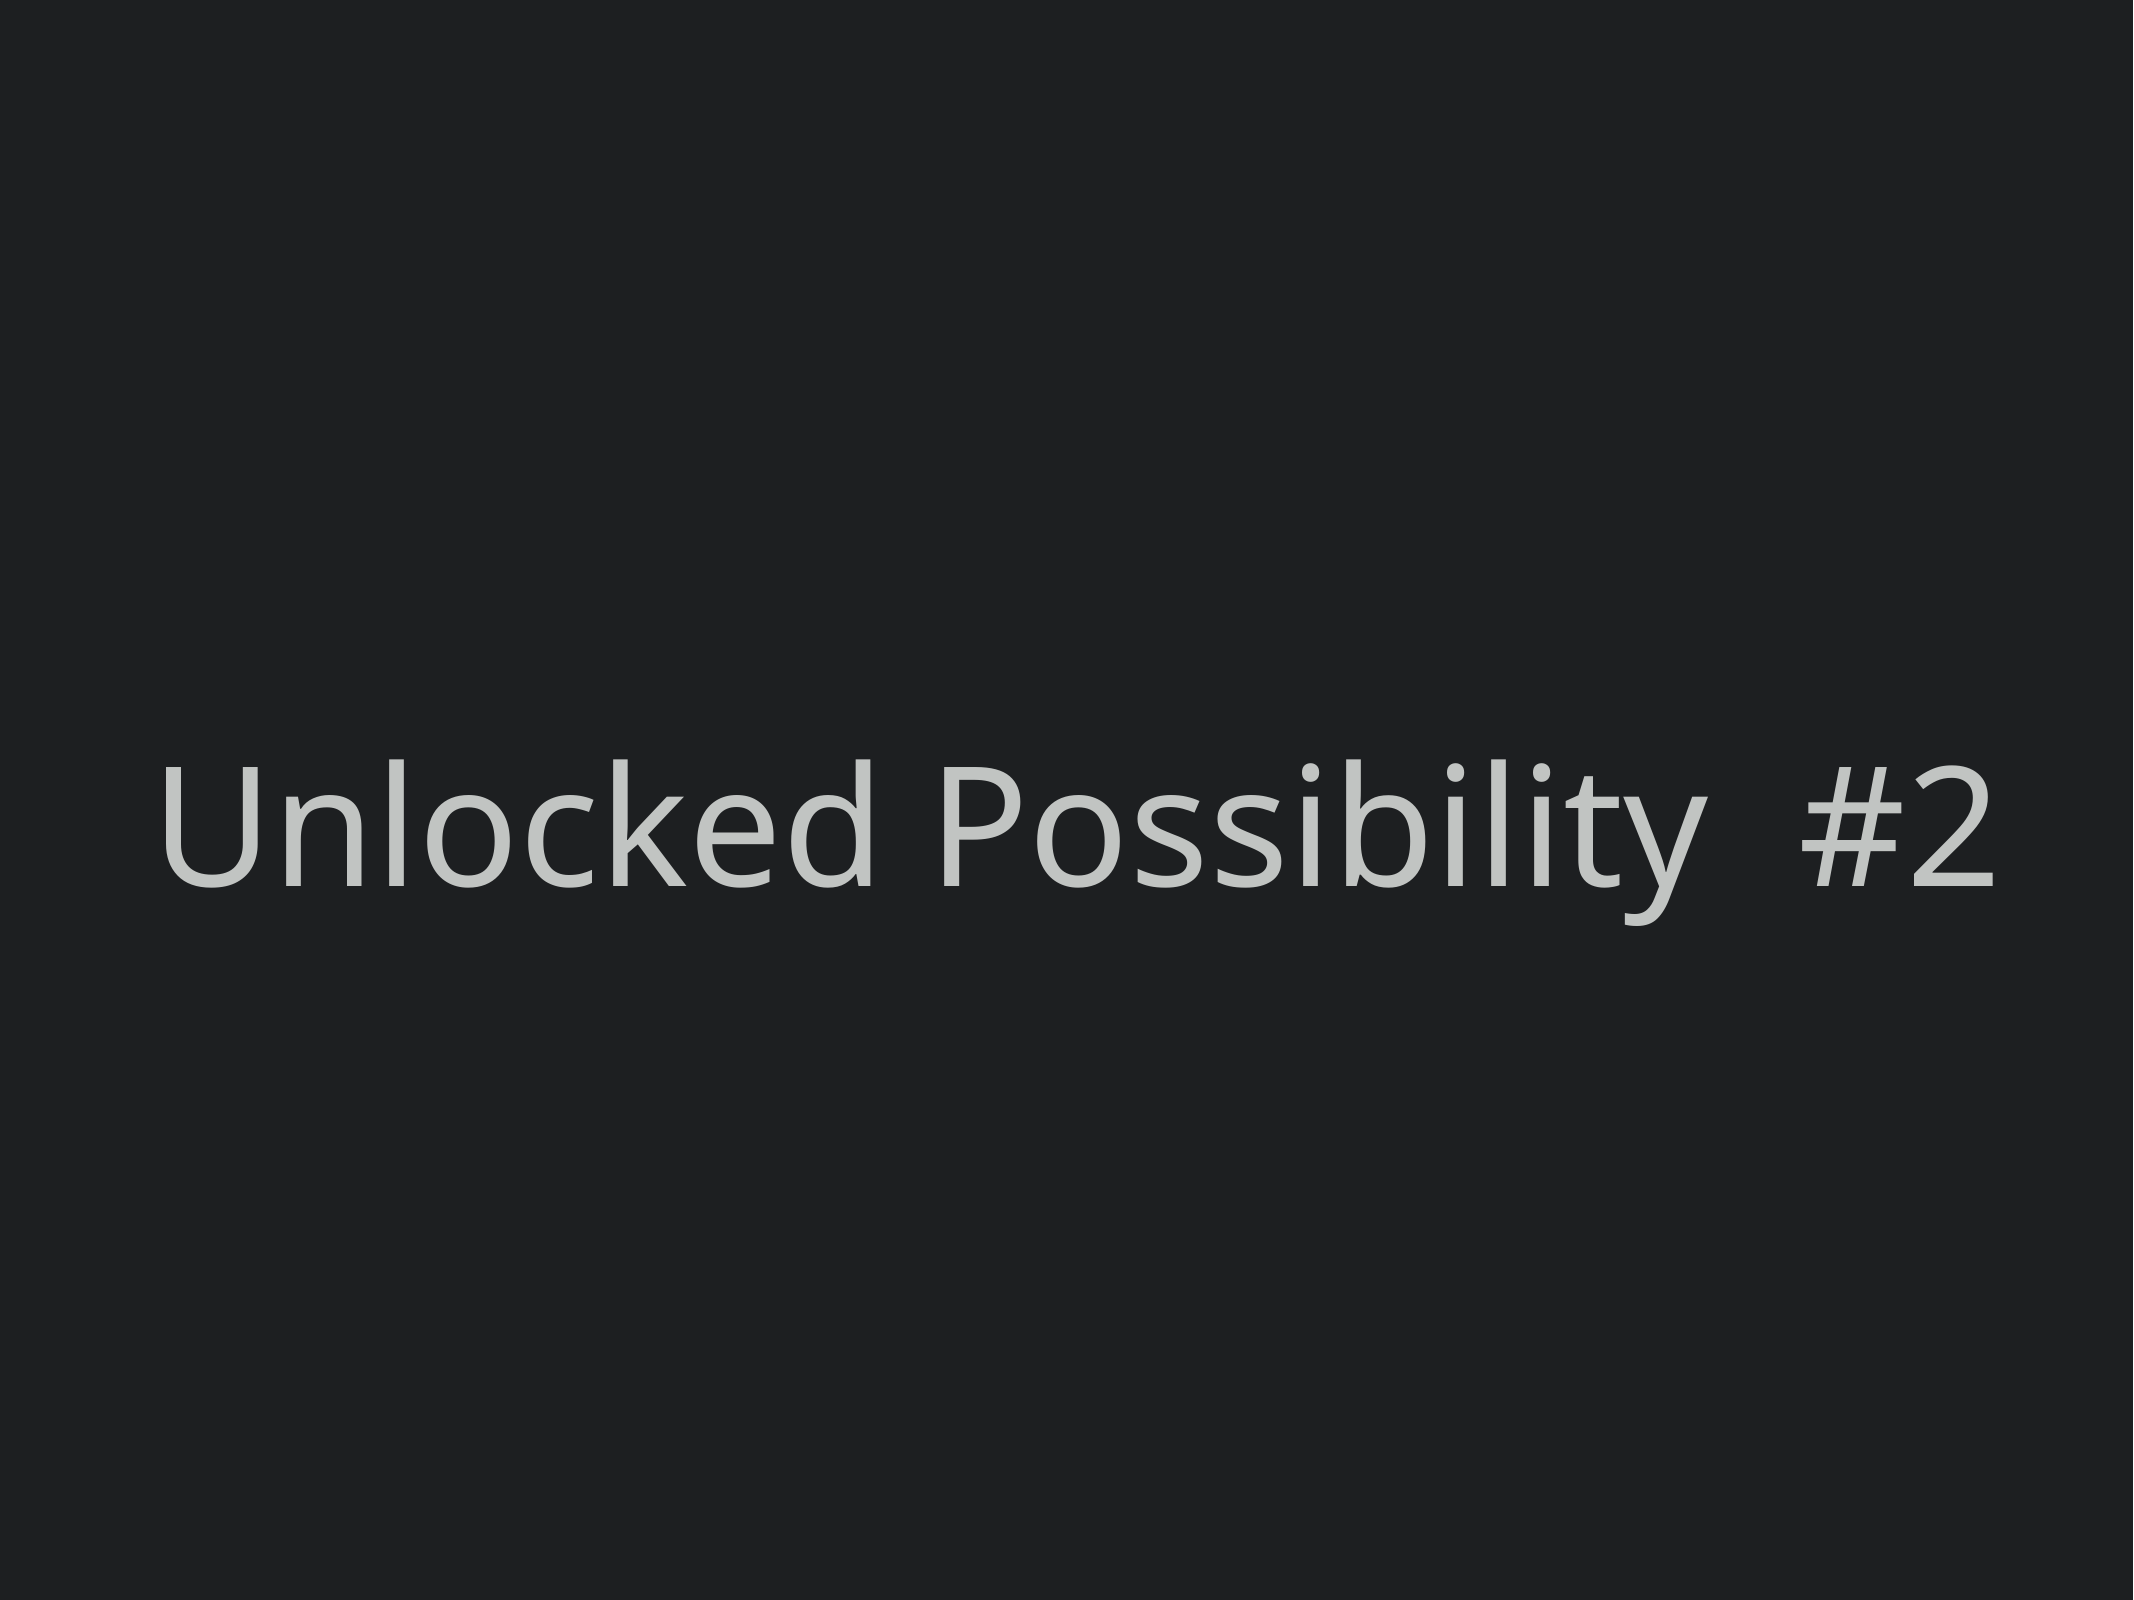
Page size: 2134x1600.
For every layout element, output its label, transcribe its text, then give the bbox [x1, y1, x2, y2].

text_box #2 [1790, 671, 2011, 929]
text_box Unlocked Possibility [142, 671, 1719, 929]
